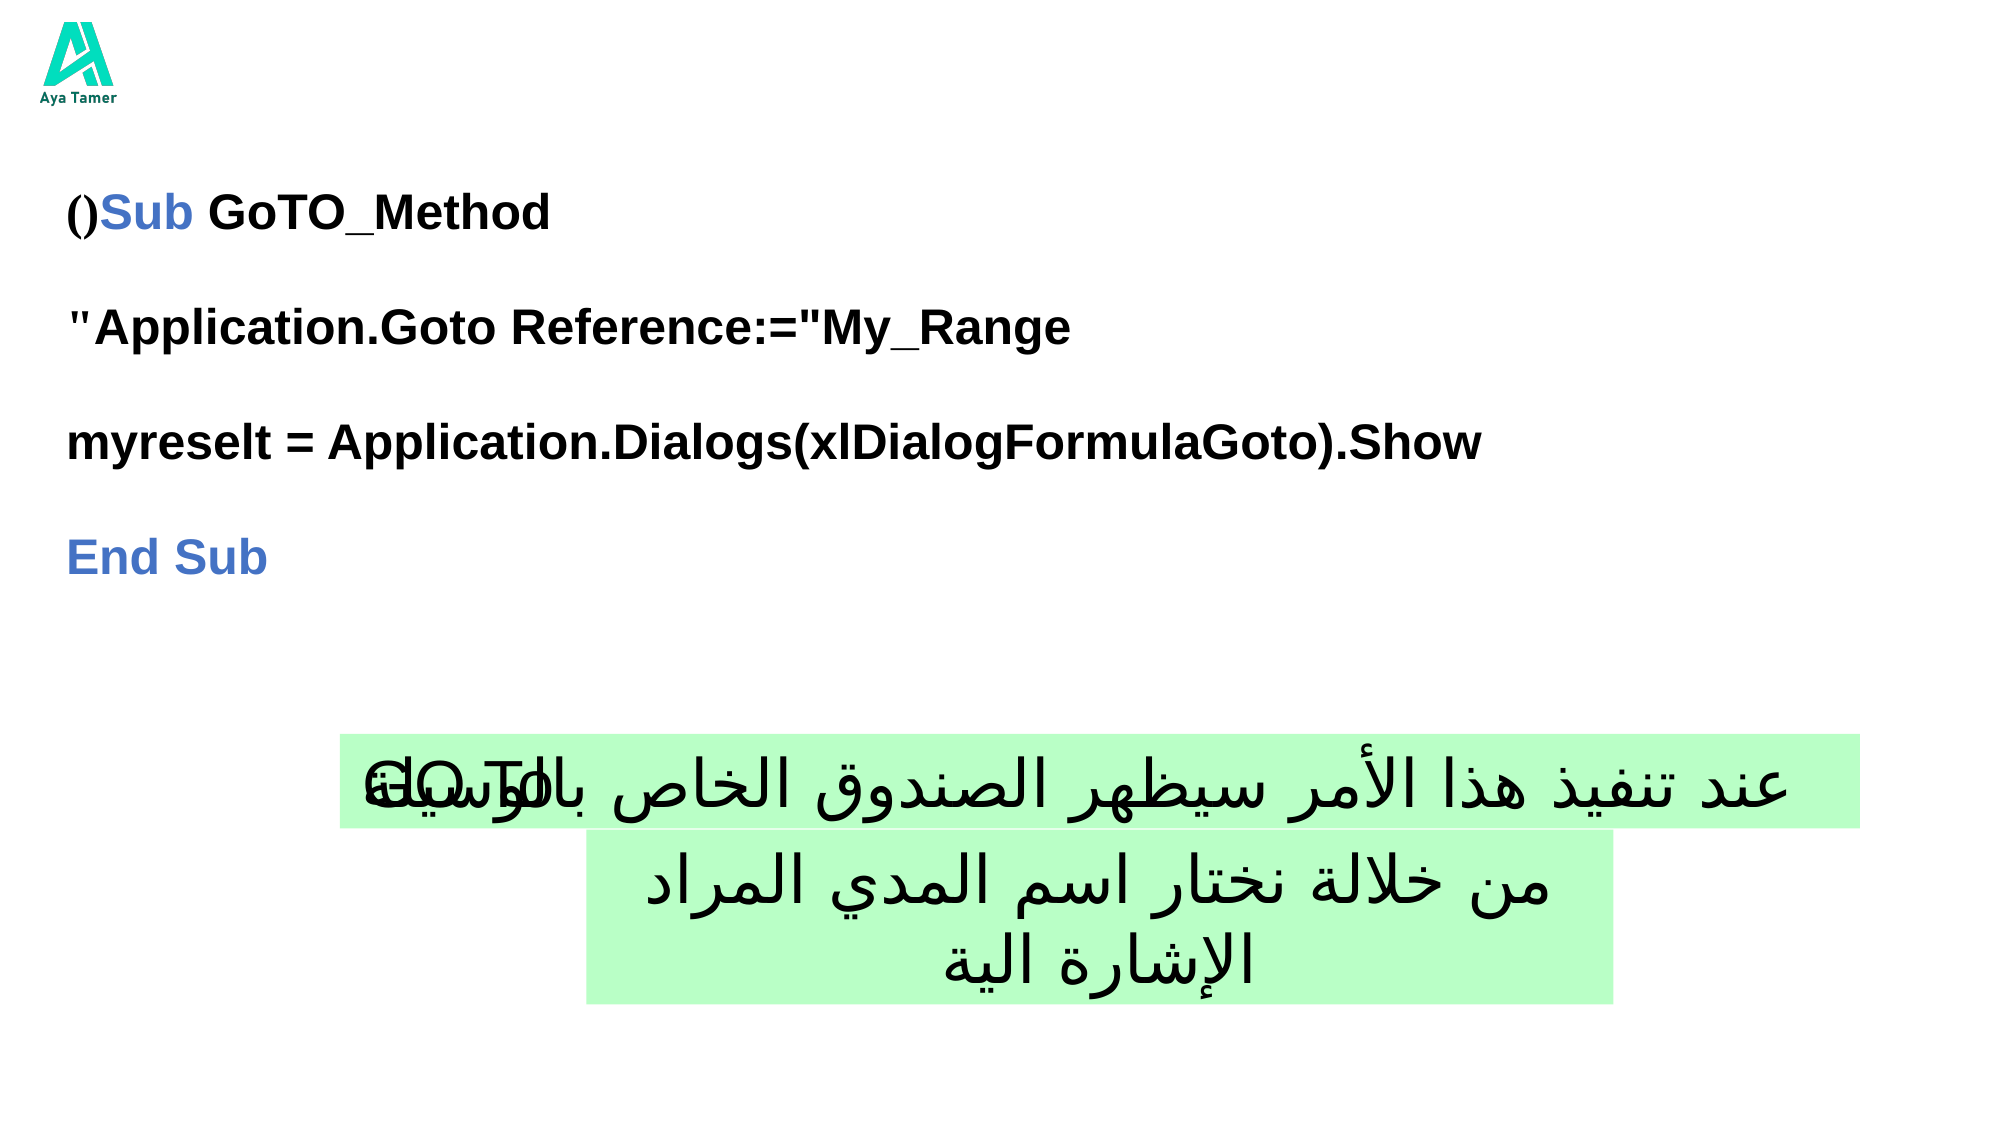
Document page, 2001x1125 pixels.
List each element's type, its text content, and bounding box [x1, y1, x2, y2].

text_box Sub GoTO_Method() Application.Goto Reference:="My_Range" myreselt = Application.Dialogs(xlDialogFormulaGoto).Show End Sub [51, 142, 1766, 592]
picture [40, 22, 117, 107]
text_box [329, 733, 1861, 926]
